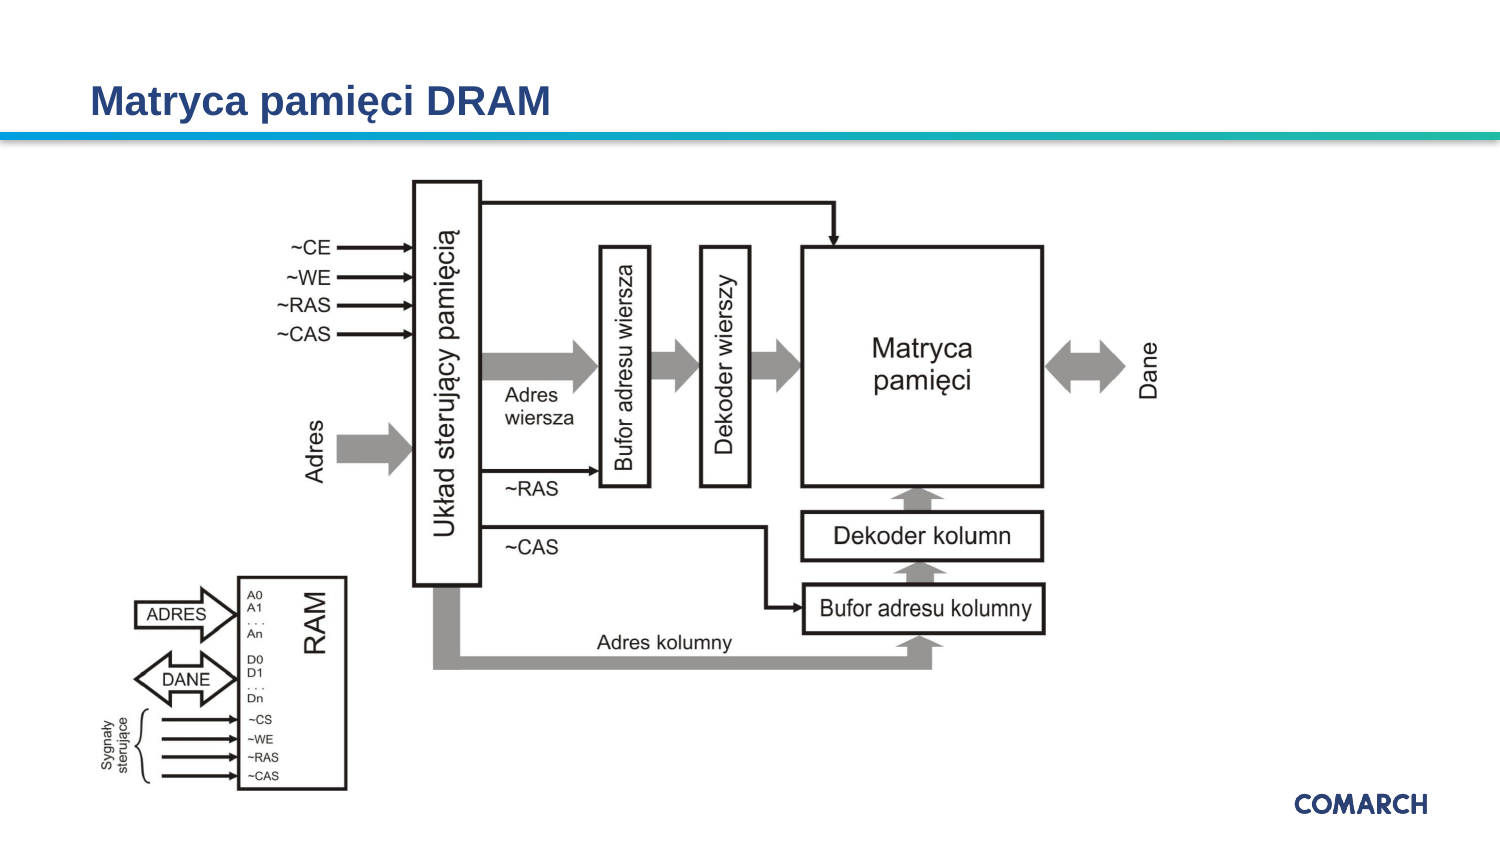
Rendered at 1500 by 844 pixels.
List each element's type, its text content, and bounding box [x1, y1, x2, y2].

picture [1294, 793, 1427, 814]
title Matryca pamięci DRAM [75, 19, 1425, 132]
picture [91, 169, 1172, 797]
